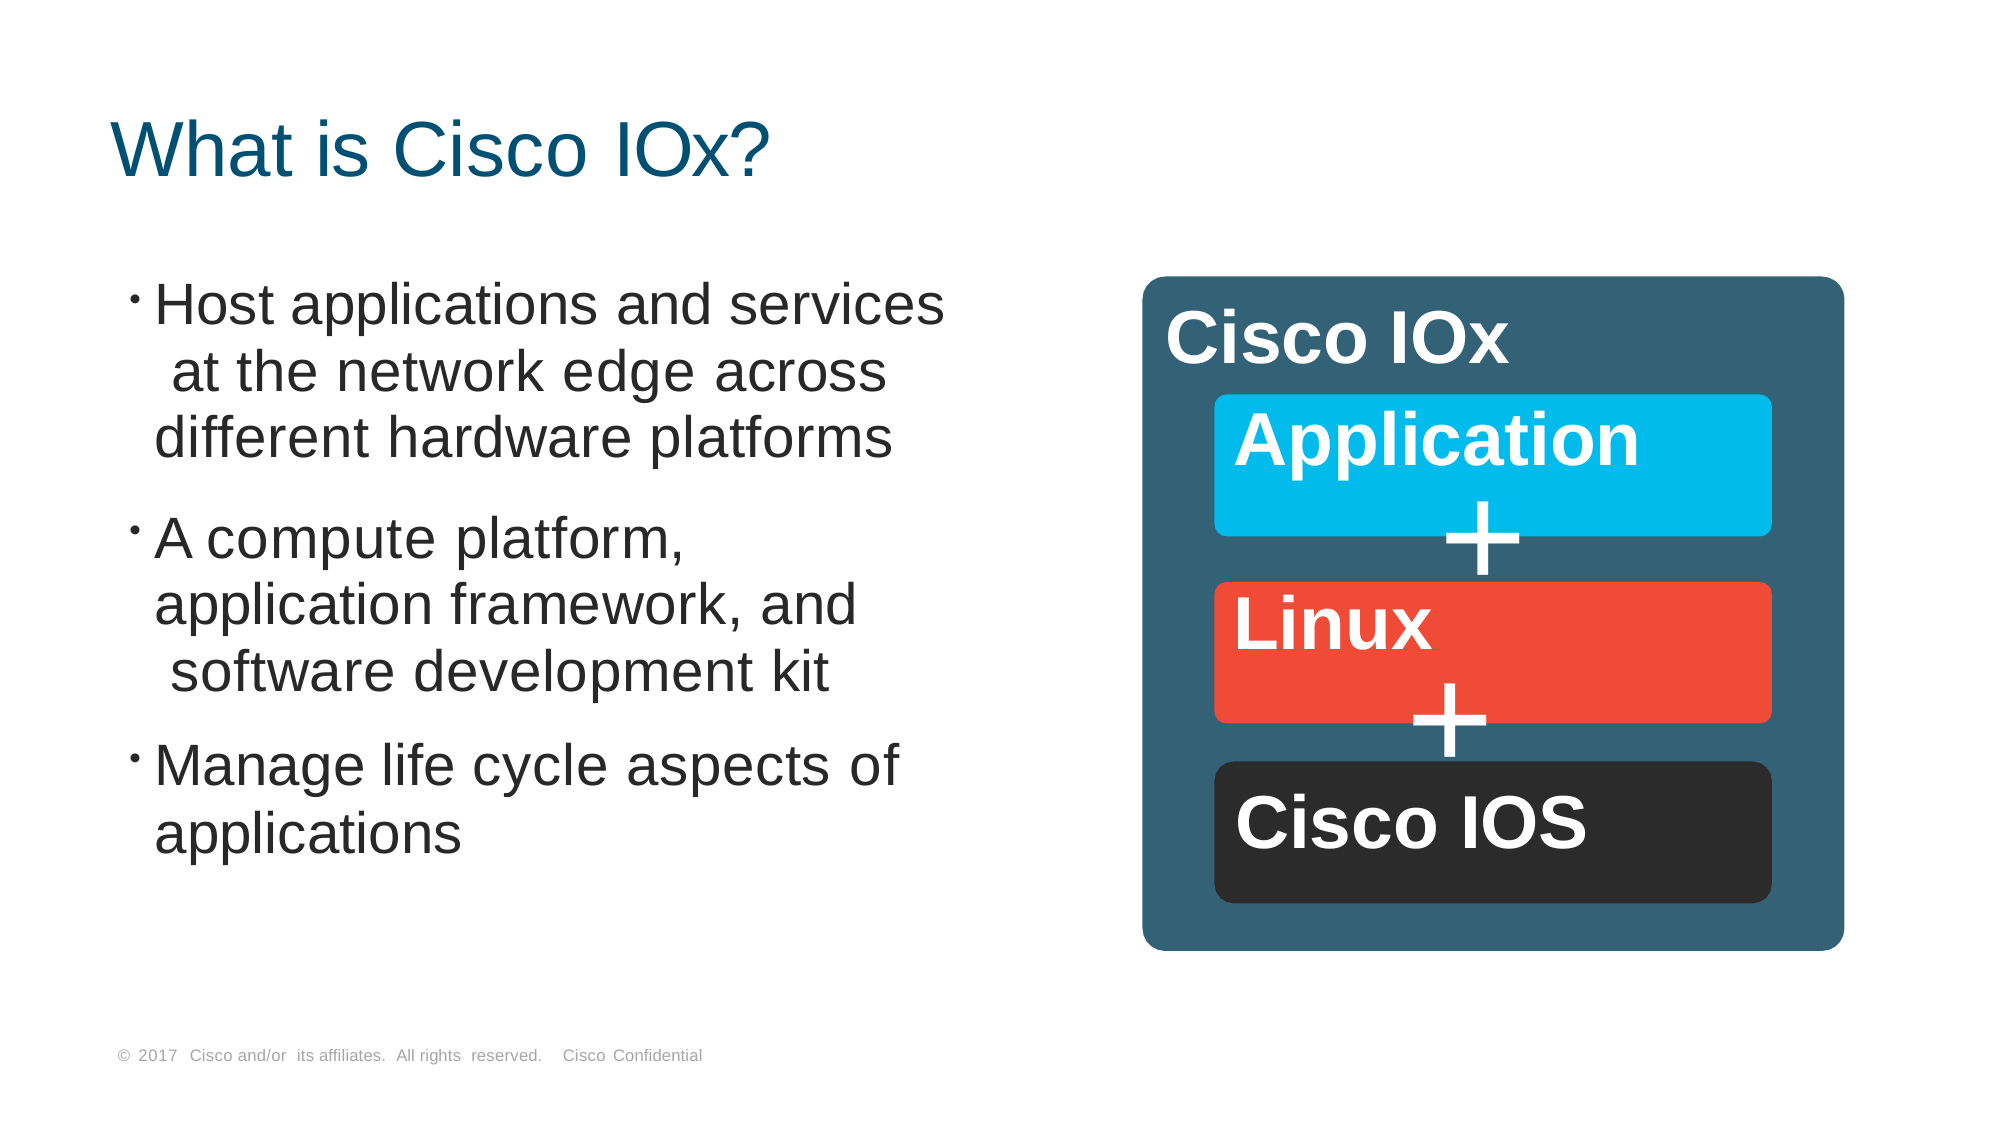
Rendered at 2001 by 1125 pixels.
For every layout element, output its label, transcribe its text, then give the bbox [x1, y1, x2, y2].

footer © 2017 Cisco and/or its affiliates. All rights reserved. Cisco Confidential [115, 1042, 714, 1125]
text_box What is Cisco IOx? [108, 96, 774, 193]
text_box [1142, 276, 1845, 951]
text_box [1643, 581, 1772, 724]
text_box Host applications and services at the network edge across different hardware platforms A compute platform, application framework, and software development kit Manage life cycle aspects of applications [127, 265, 953, 866]
text_box [1214, 761, 1772, 904]
text_box Cisco IOx Application + Linux + Cisco IOS [1162, 262, 1643, 864]
text_box [1643, 394, 1772, 537]
